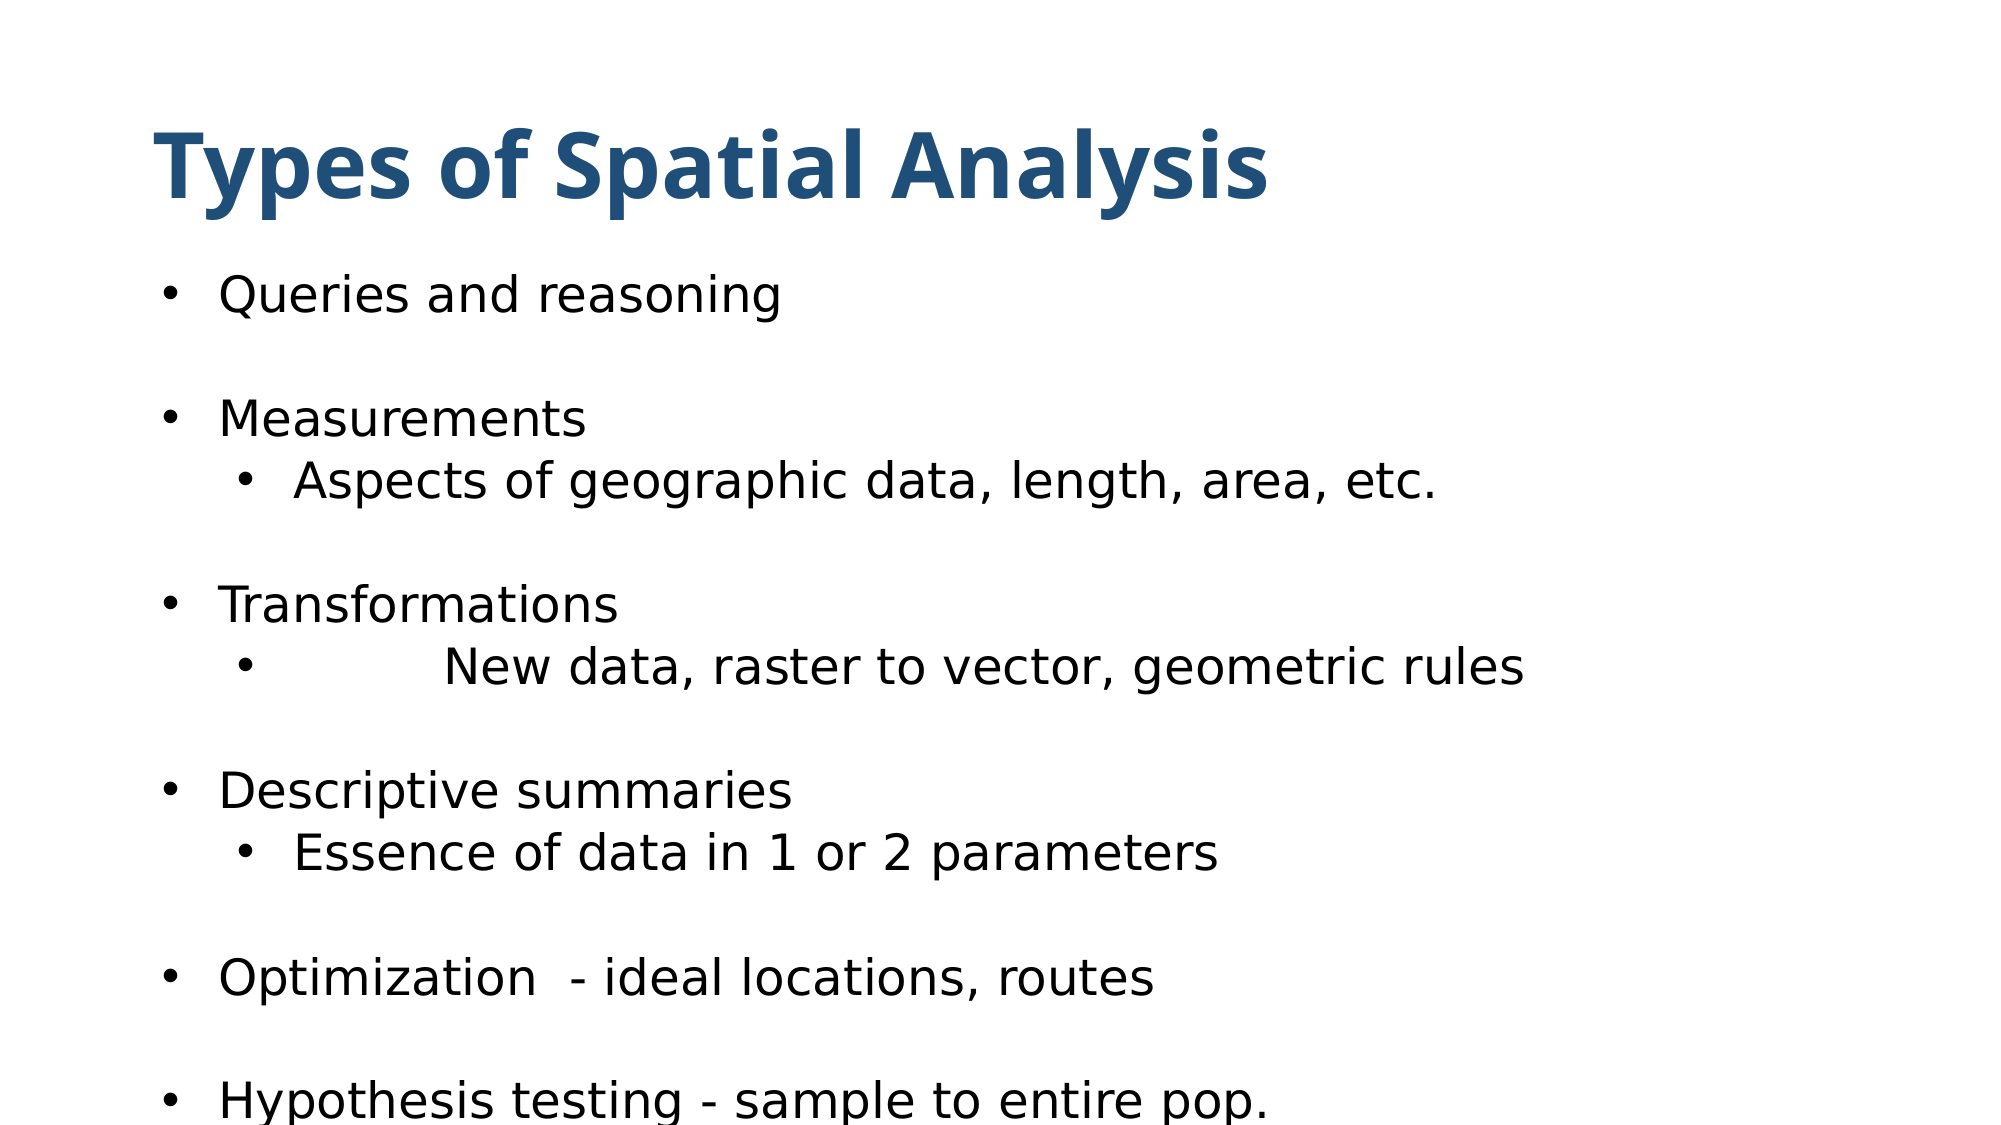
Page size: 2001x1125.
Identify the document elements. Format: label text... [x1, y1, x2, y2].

title Types of Spatial Analysis [137, 59, 1863, 278]
text_box Queries and reasoning Measurements Aspects of geographic data, length, area, etc. Transformations New data, raster to vector, geometric rules Descriptive summaries Essence of data in 1 or 2 parameters Optimization - ideal locations, routes Hypothesis testing - sample to entire pop. [159, 260, 1908, 966]
